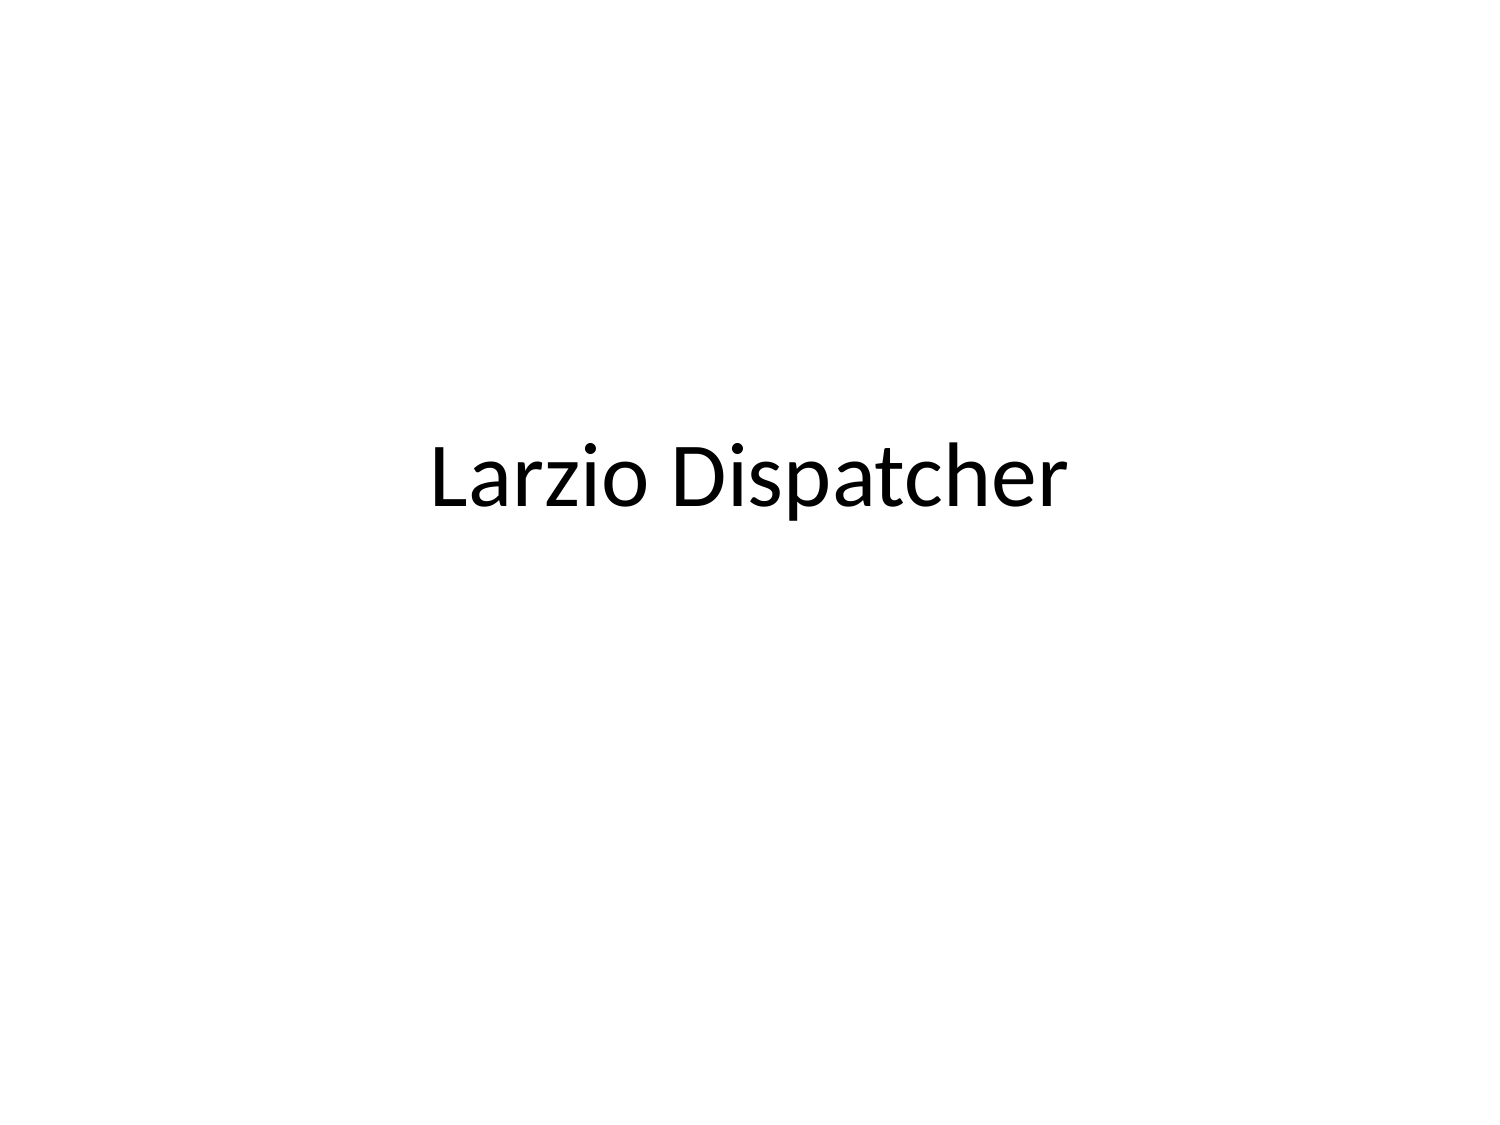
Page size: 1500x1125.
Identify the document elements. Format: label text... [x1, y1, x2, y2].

title Larzio Dispatcher [111, 348, 1388, 592]
